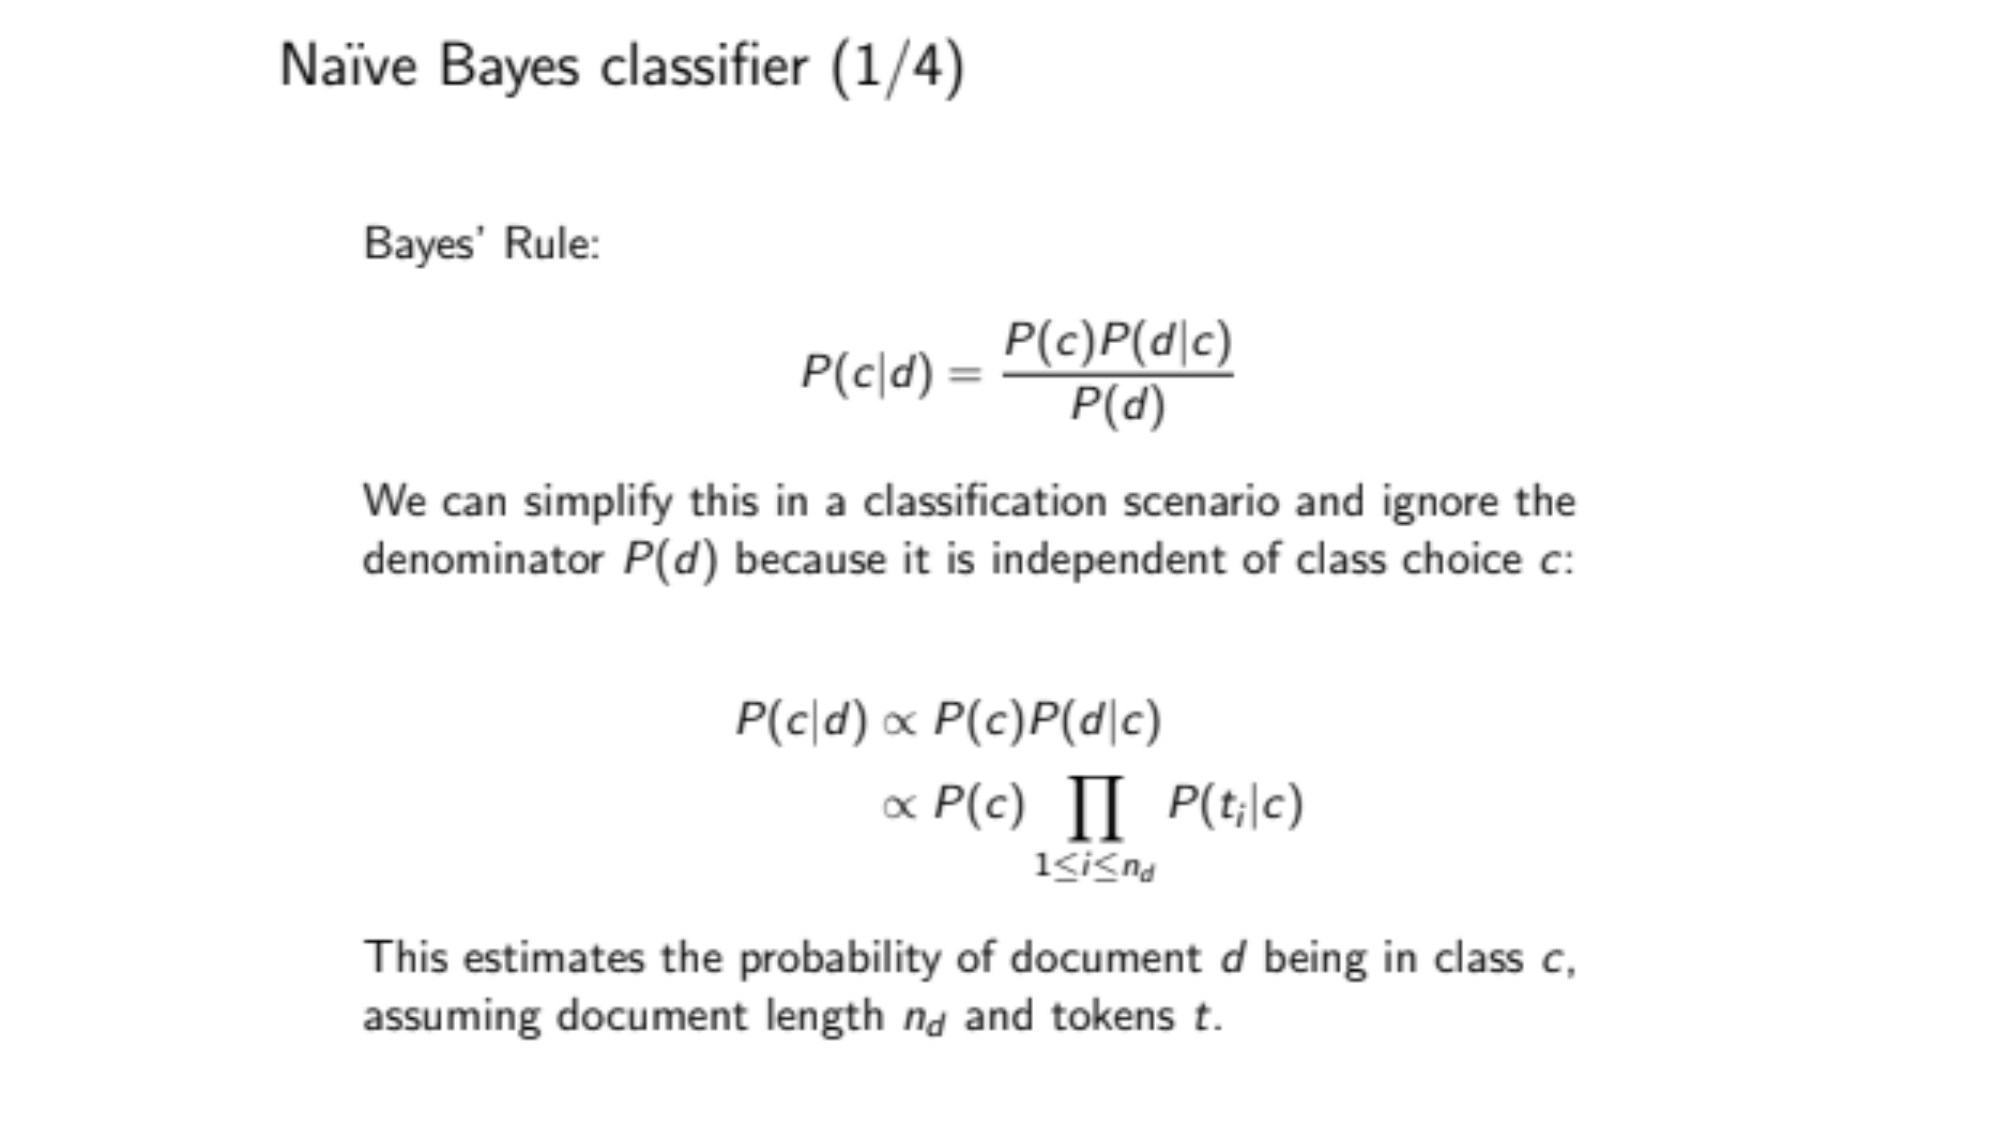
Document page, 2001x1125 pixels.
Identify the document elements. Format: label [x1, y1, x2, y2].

list [243, 0, 1791, 1125]
